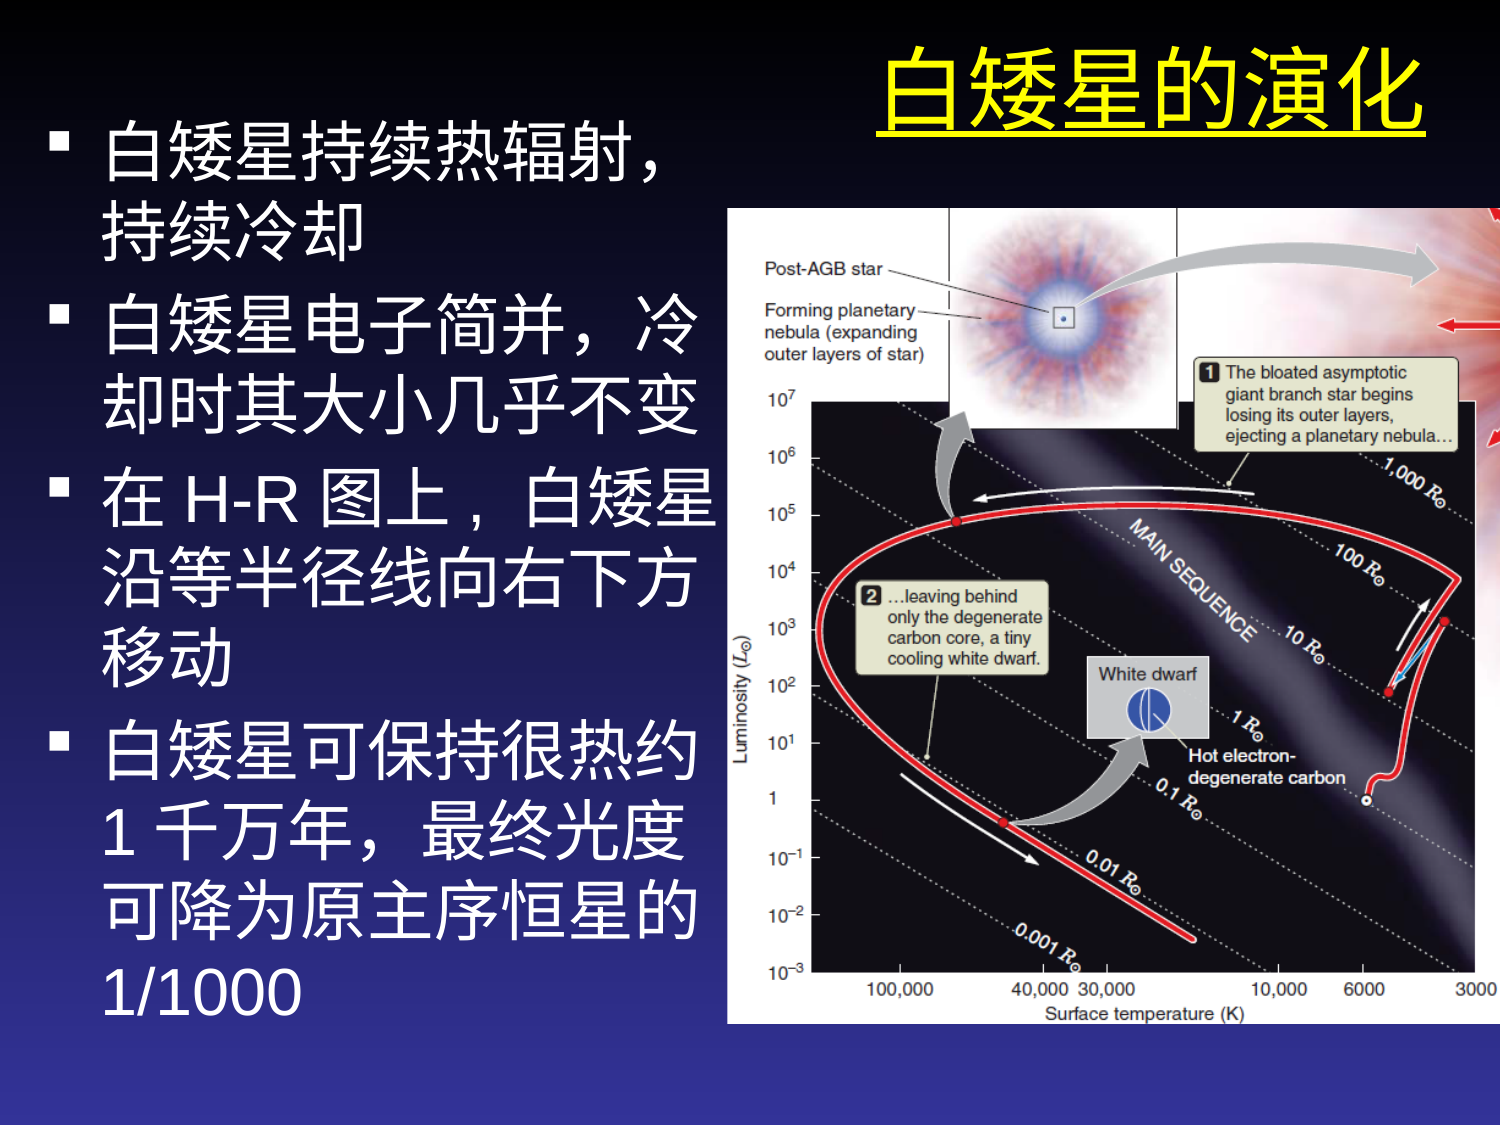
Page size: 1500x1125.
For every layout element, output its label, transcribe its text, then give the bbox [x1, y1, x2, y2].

title 白矮星的演化 [41, 31, 1442, 144]
list 白矮星持续热辐射，持续冷却 白矮星电子简并，冷却时其大小几乎不变 在H-R图上, 白矮星沿等半径线向右下方移动 白矮星可保持很热约1千万年，最终光度可降为原主序恒星的1/1000 [29, 101, 750, 1071]
picture [726, 207, 1500, 1024]
